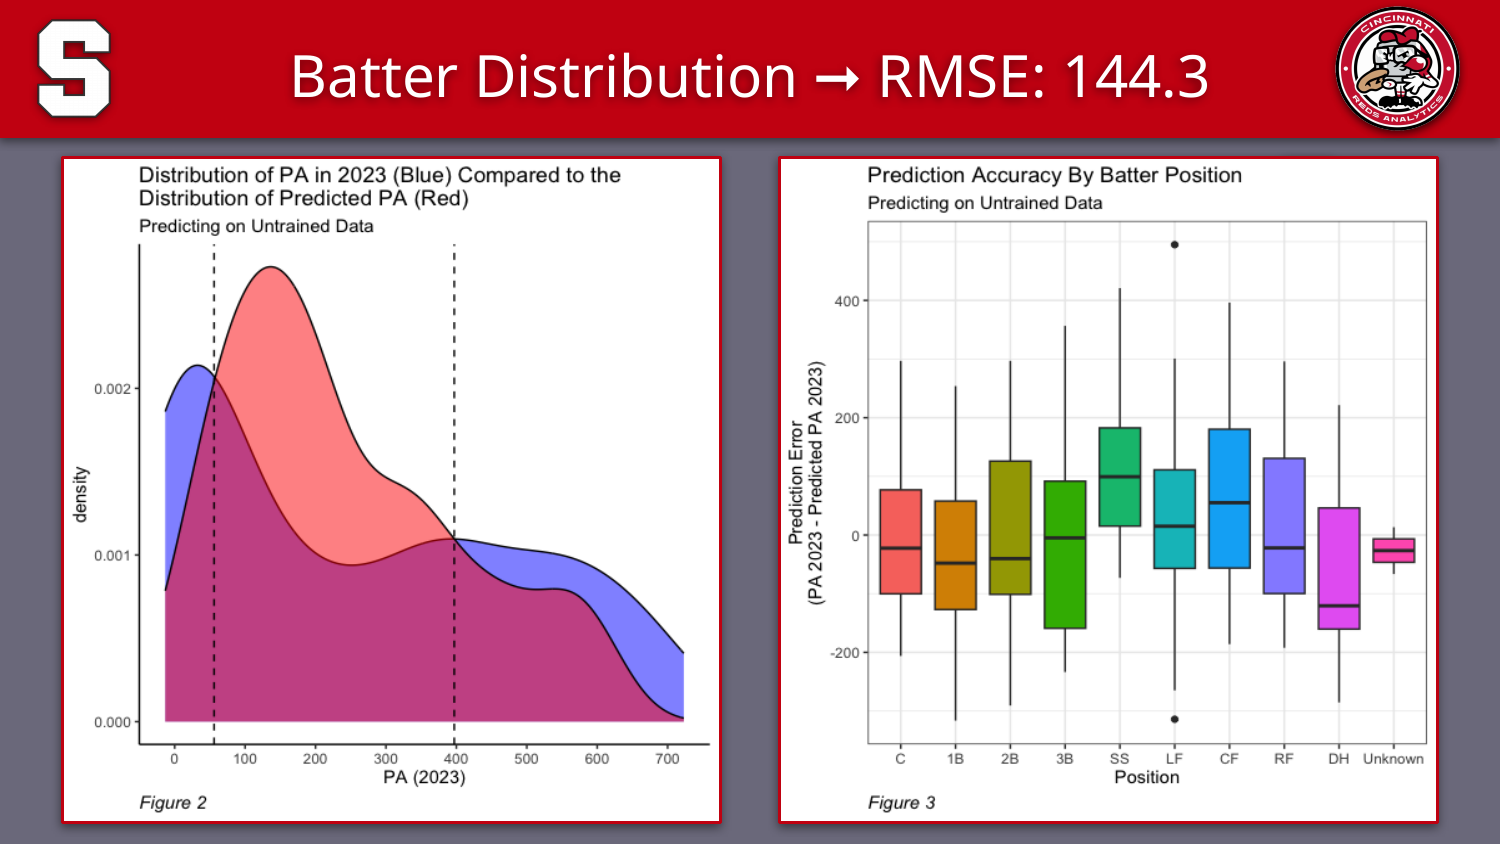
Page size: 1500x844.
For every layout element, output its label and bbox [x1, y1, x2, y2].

picture [1332, 3, 1464, 134]
picture [63, 158, 720, 822]
picture [780, 158, 1436, 822]
text_box [0, 0, 1500, 138]
